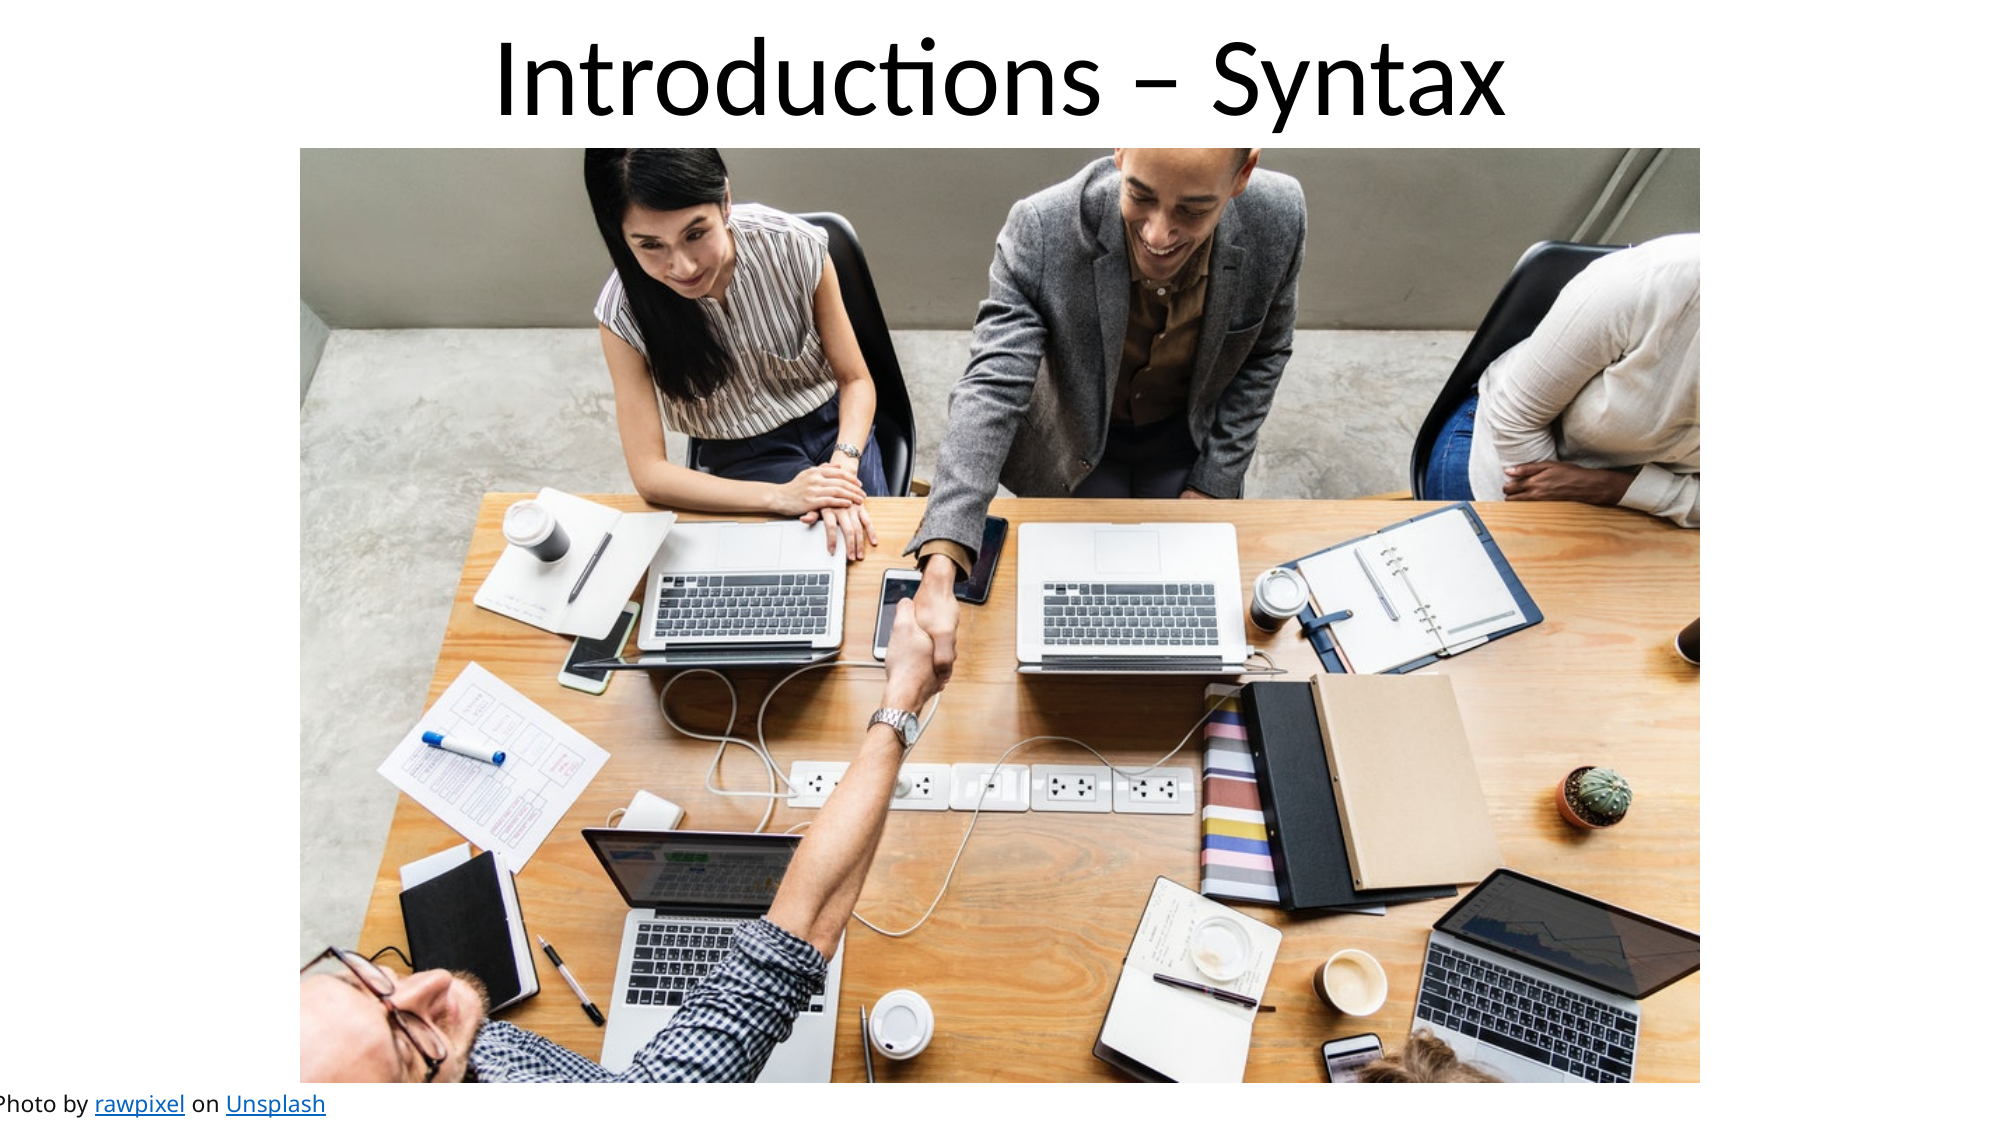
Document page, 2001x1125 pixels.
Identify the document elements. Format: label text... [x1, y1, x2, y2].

picture [300, 148, 1700, 1083]
text_box Photo by rawpixel on Unsplash [0, 1082, 342, 1125]
text_box Introductions – Syntax [0, 0, 2000, 146]
